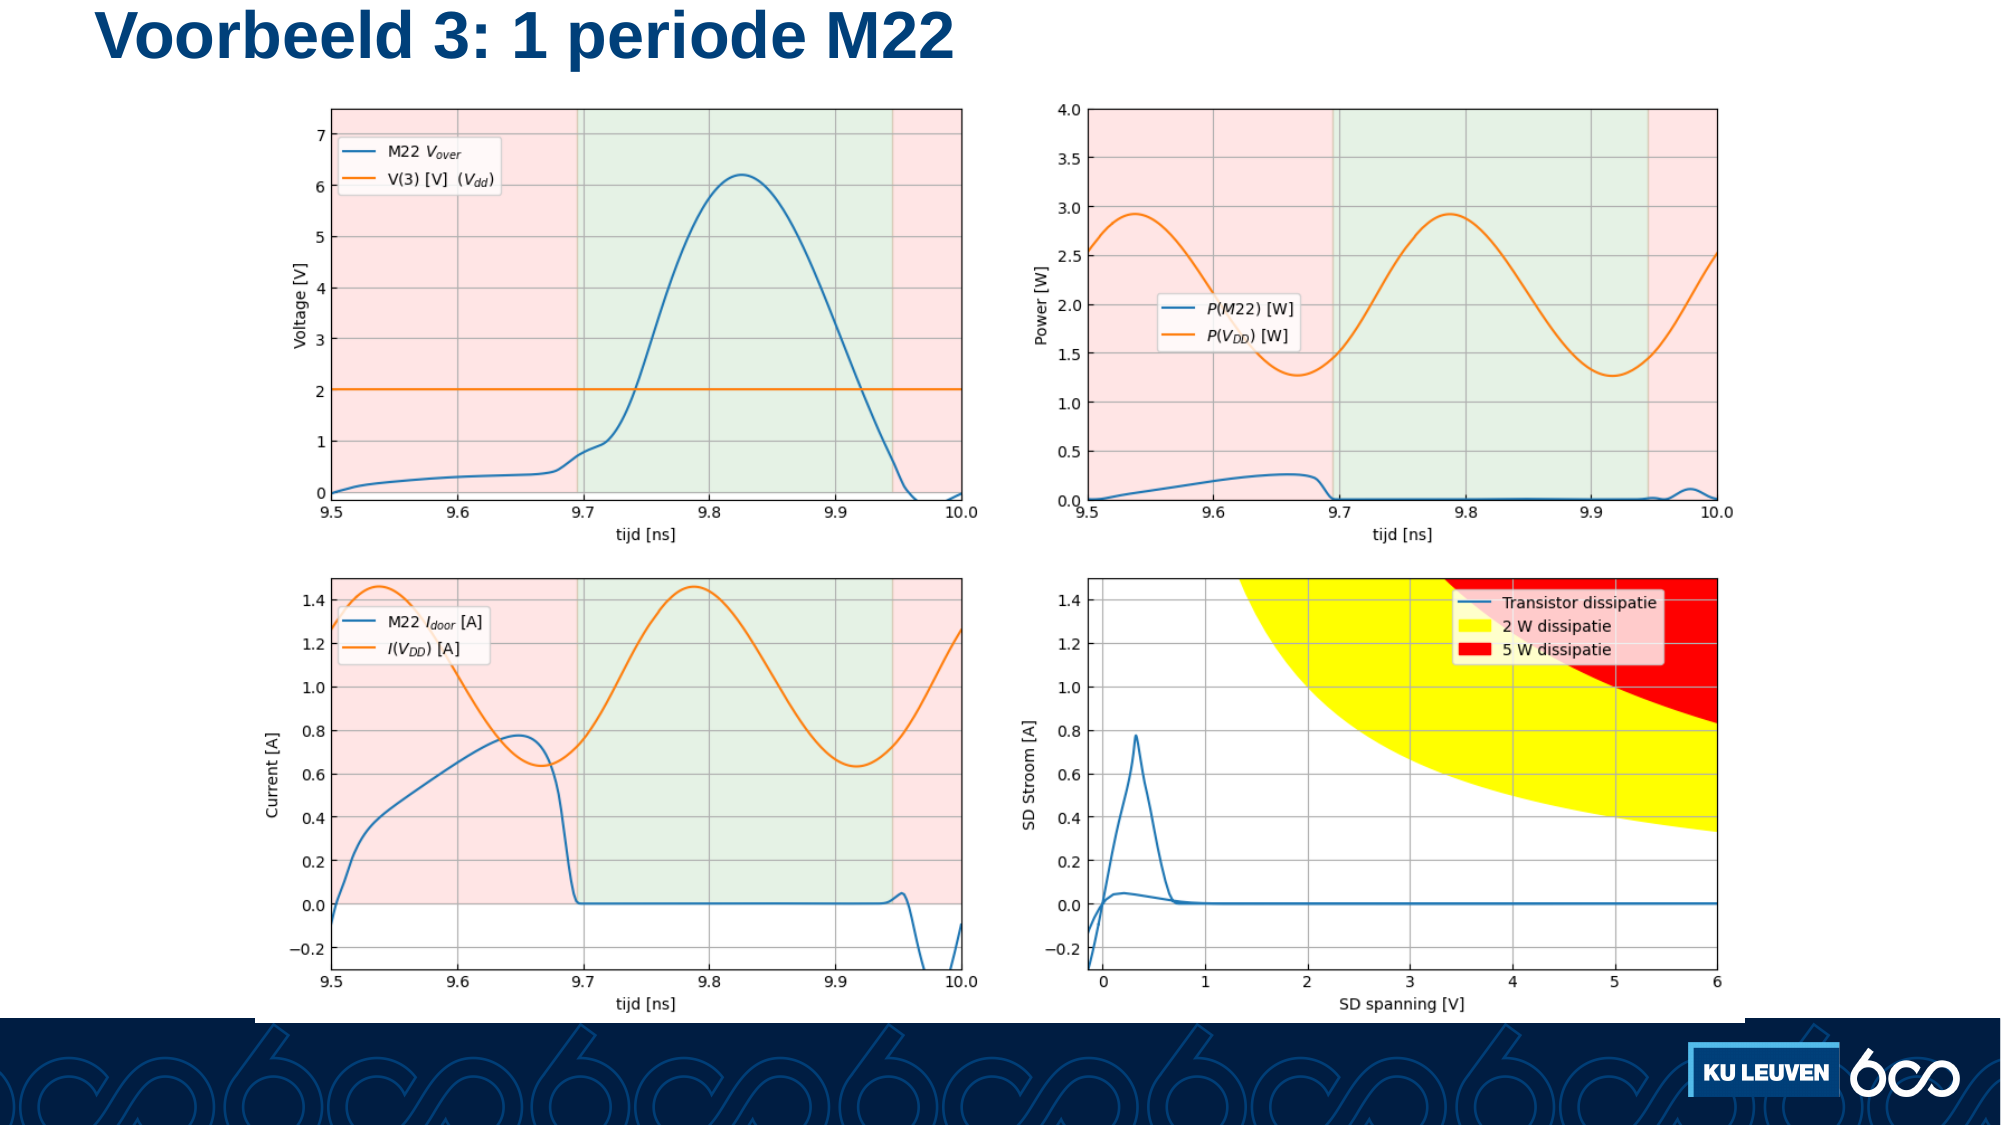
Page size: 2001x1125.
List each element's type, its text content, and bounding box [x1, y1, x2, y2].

title Voorbeeld 3: 1 periode M22 [94, 0, 1906, 108]
picture [0, 92, 2001, 1125]
